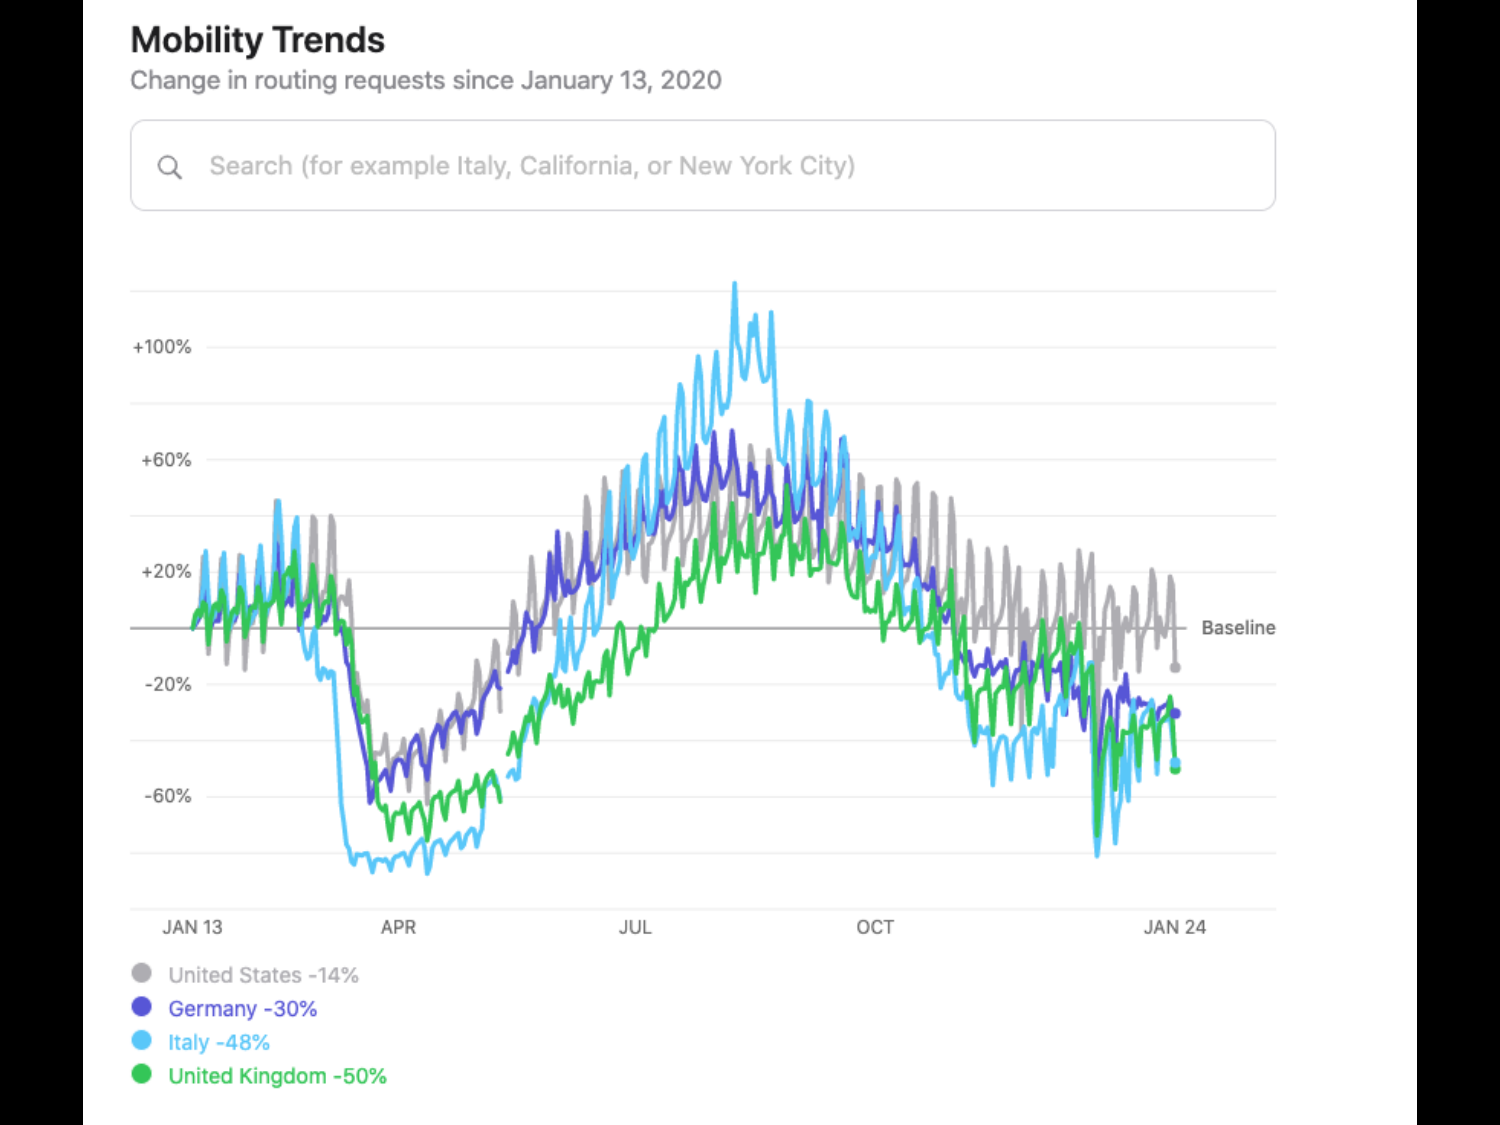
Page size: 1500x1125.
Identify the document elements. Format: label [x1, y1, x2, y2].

picture [83, 0, 1417, 1125]
